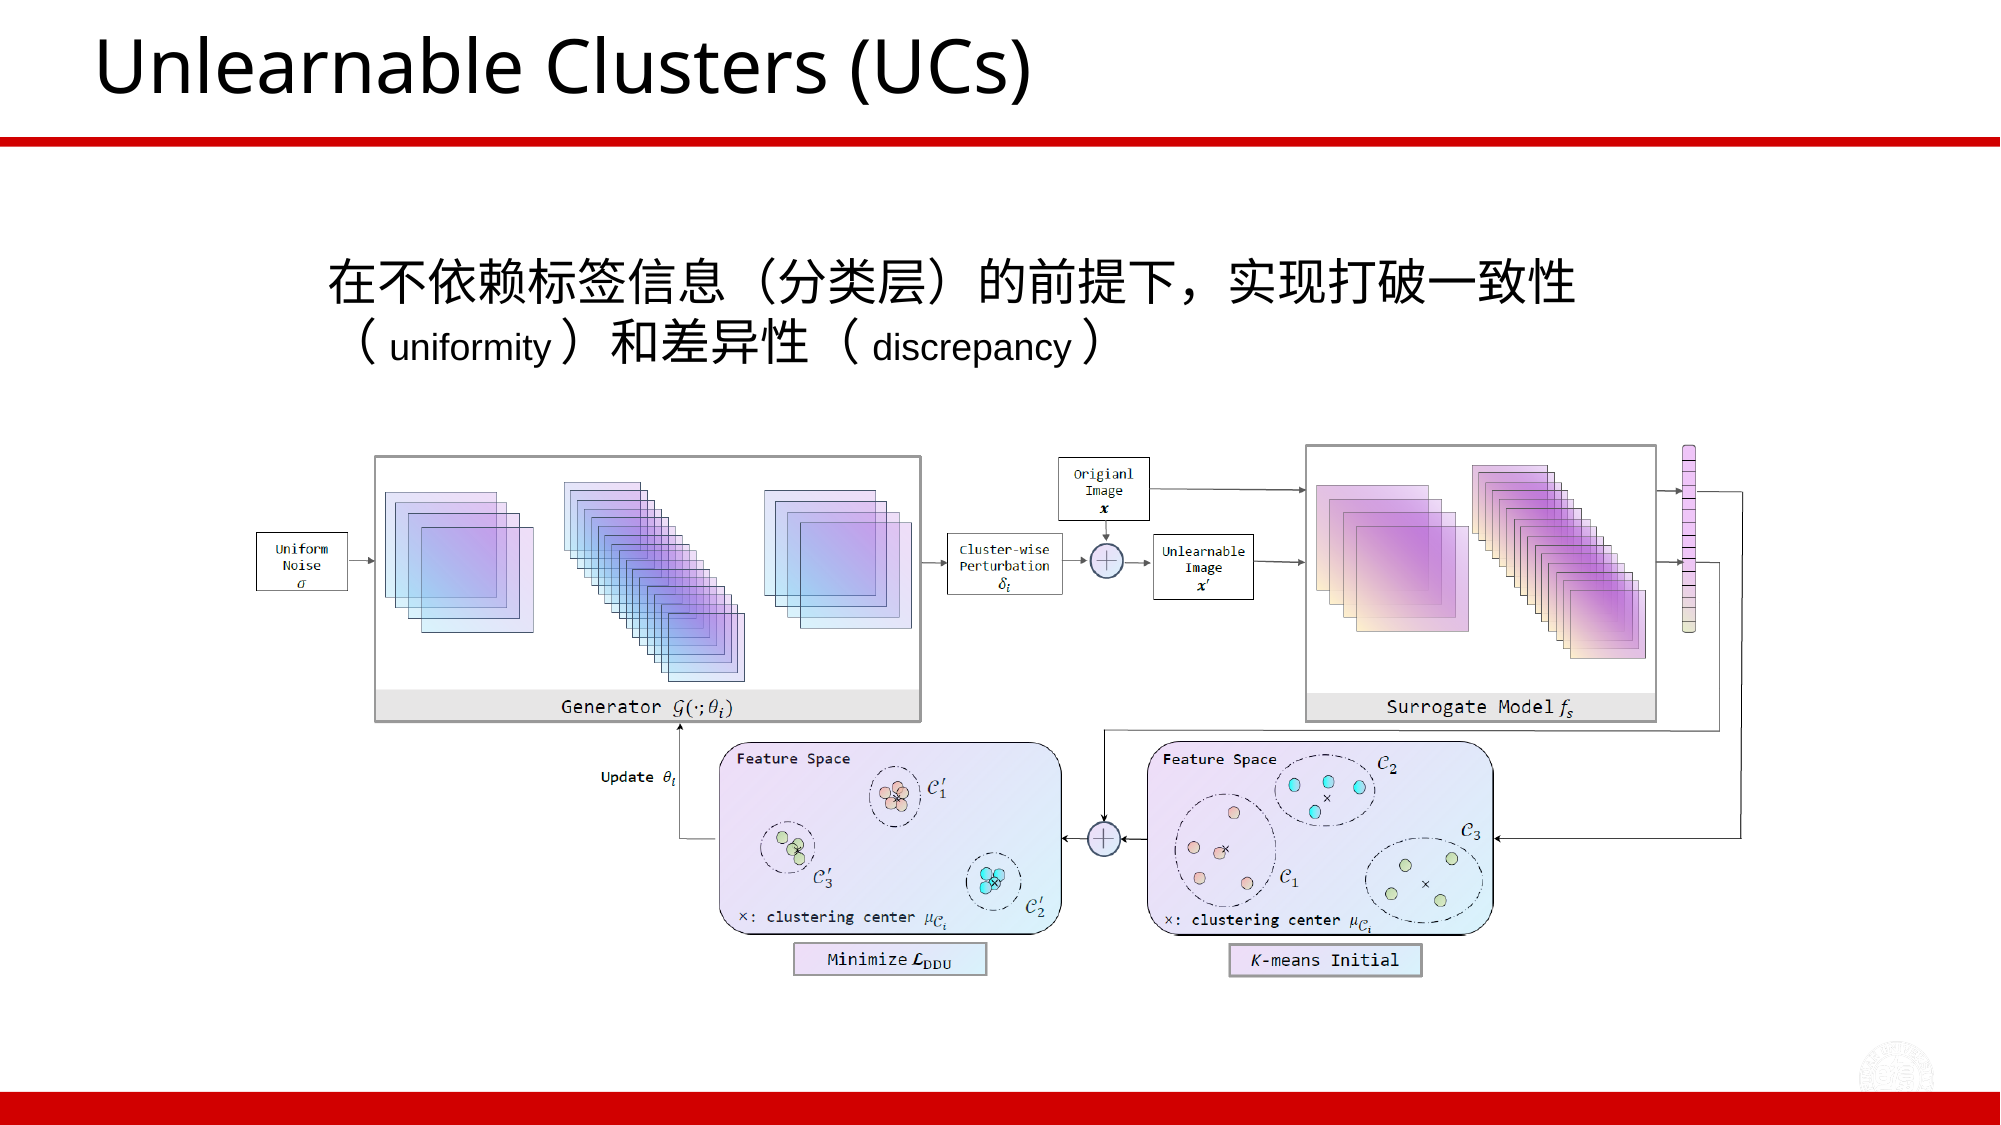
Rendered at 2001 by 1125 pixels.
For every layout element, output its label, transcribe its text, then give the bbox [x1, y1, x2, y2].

picture [249, 421, 1750, 988]
title Unlearnable Clusters (UCs) [78, 21, 1520, 116]
text_box 在不依赖标签信息（分类层）的前提下，实现打破一致性（uniformity）和差异性（discrepancy） [312, 243, 1713, 379]
